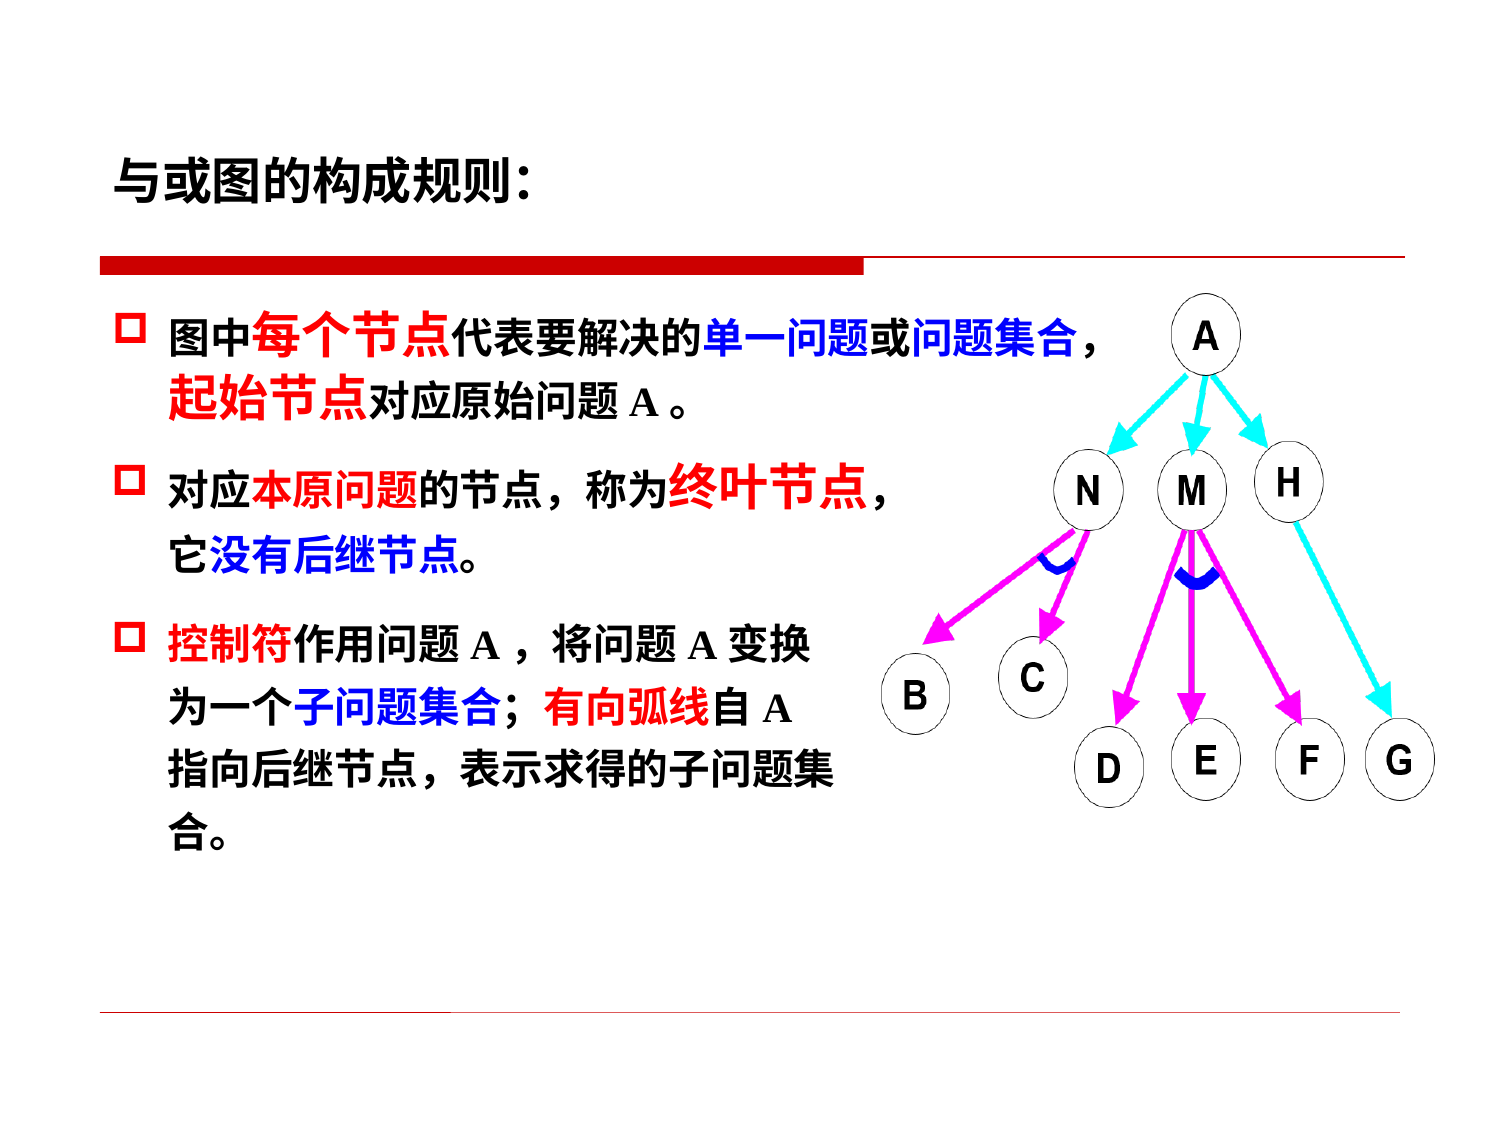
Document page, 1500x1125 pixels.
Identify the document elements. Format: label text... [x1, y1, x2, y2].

text_box 与或图的构成规则： [112, 149, 585, 224]
text_box 图中每个节点代表要解决的单一问题或问题集合，起始节点对应原始问题A。 [112, 293, 879, 436]
text_box 控制符作用问题A，将问题A变换为一个子问题集合；有向弧线自A指向后继节点，表示求得的子问题集合。 [111, 597, 856, 811]
text_box 对应本原问题的节点，称为终叶节点，它没有后继节点。 [111, 445, 879, 588]
picture [879, 293, 1436, 816]
